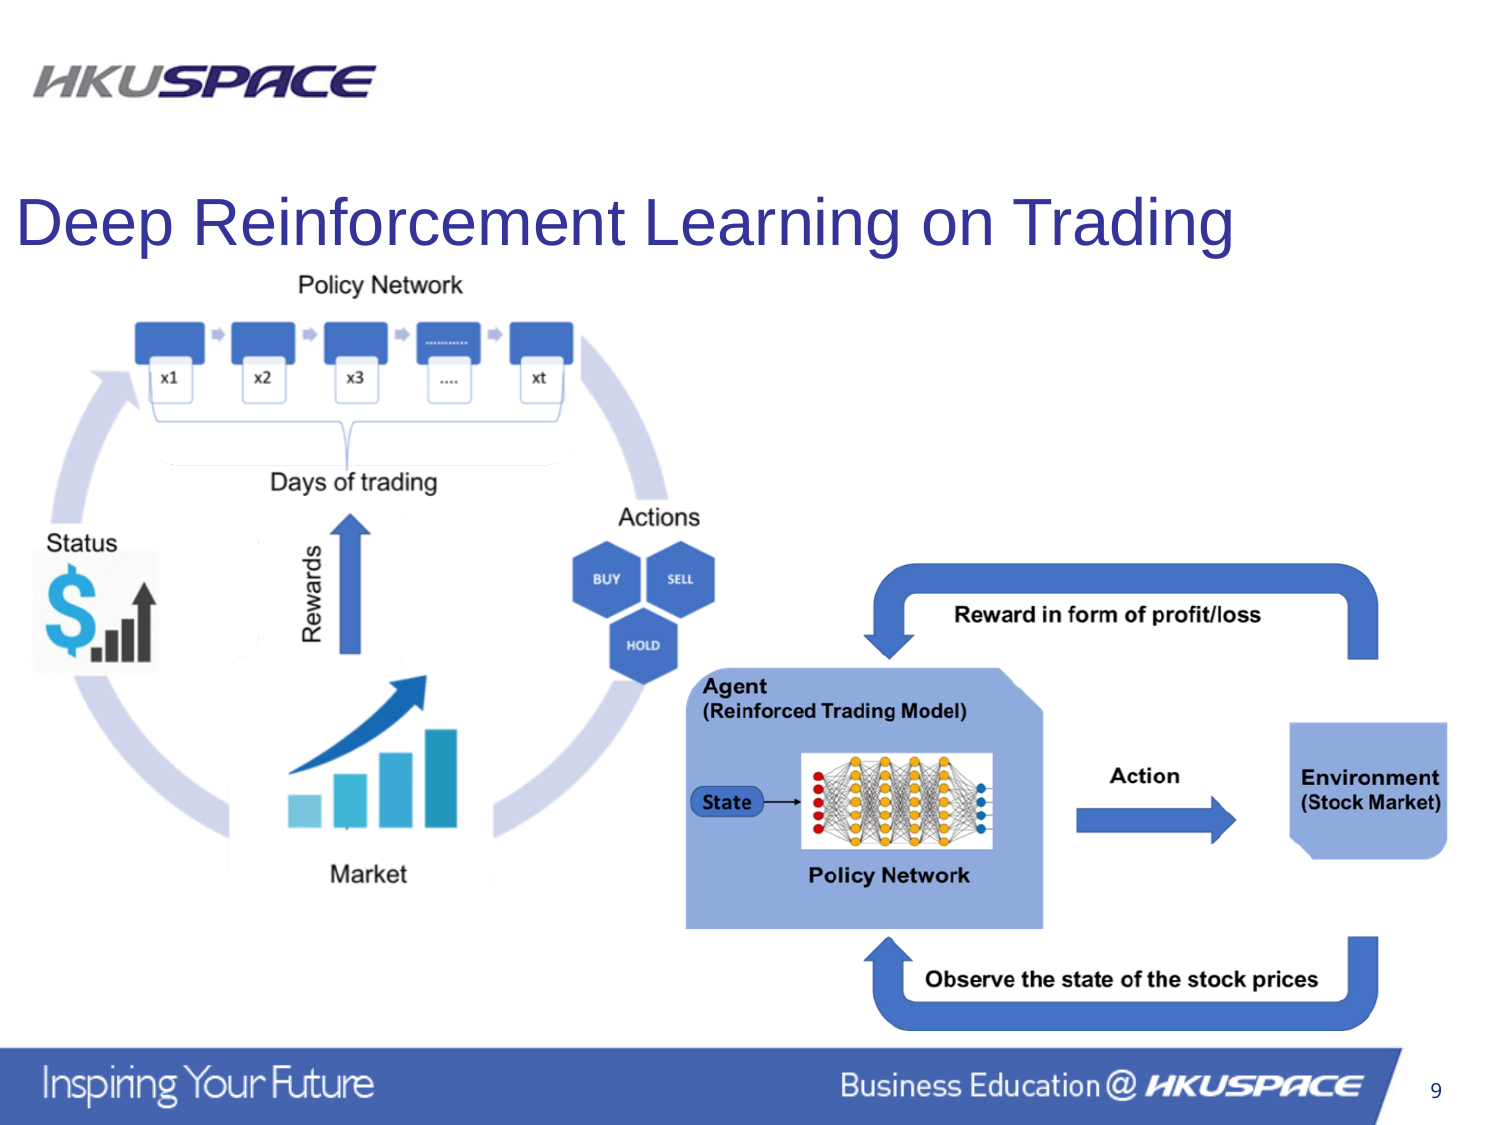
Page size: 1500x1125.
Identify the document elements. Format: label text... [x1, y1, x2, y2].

picture [0, 0, 1500, 1125]
title Deep Reinforcement Learning on Trading [0, 101, 1325, 266]
slide_number 9 [1415, 1070, 1499, 1125]
